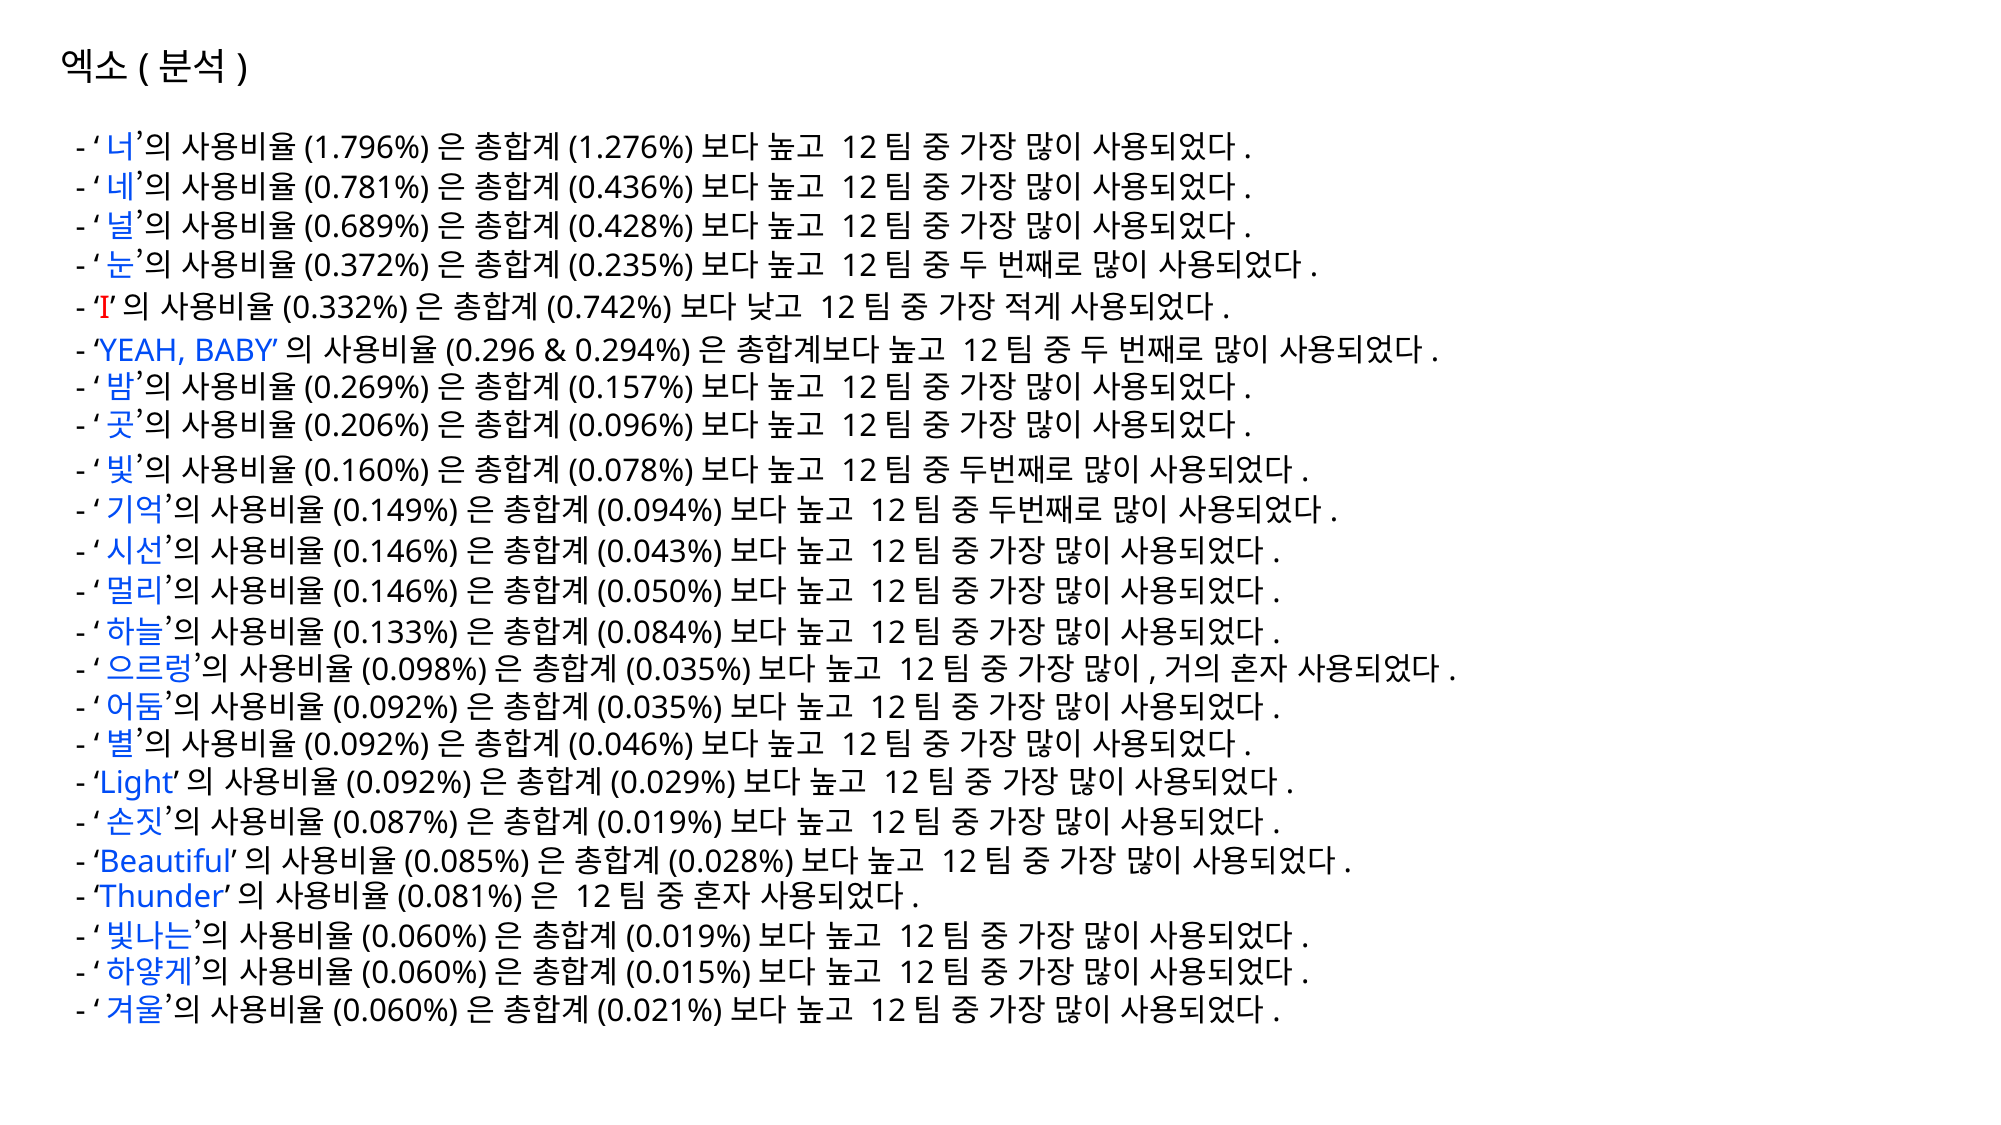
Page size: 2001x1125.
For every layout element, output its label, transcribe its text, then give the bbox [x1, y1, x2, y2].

text_box - ‘밤’의 사용비율(0.269%)은 총합계(0.157%)보다 높고 12팀 중 가장 많이 사용되었다. [60, 360, 1893, 397]
text_box - ‘겨울’의 사용비율(0.060%)은 총합계(0.021%)보다 높고 12팀 중 가장 많이 사용되었다. [60, 983, 1893, 1036]
text_box - ‘시선’의 사용비율(0.146%)은 총합계(0.043%)보다 높고 12팀 중 가장 많이 사용되었다. [60, 523, 1893, 563]
text_box 엑소(분석) [45, 35, 278, 95]
text_box - ‘어둠’의 사용비율(0.092%)은 총합계(0.035%)보다 높고 12팀 중 가장 많이 사용되었다. [60, 679, 1893, 716]
text_box - ‘YEAH, BABY’의 사용비율(0.296 & 0.294%)은 총합계보다 높고 12팀 중 두 번째로 많이 사용되었다. [60, 322, 1893, 360]
text_box - ‘눈’의 사용비율(0.372%)은 총합계(0.235%)보다 높고 12팀 중 두 번째로 많이 사용되었다. [60, 237, 1893, 290]
text_box - ‘빛나는’의 사용비율(0.060%)은 총합계(0.019%)보다 높고 12팀 중 가장 많이 사용되었다. [60, 908, 1893, 945]
text_box - ‘I’의 사용비율(0.332%)은 총합계(0.742%)보다 낮고 12팀 중 가장 적게 사용되었다. [60, 290, 1893, 322]
text_box - ‘손짓’의 사용비율(0.087%)은 총합계(0.019%)보다 높고 12팀 중 가장 많이 사용되었다. [60, 795, 1893, 833]
text_box - ‘빛’의 사용비율(0.160%)은 총합계(0.078%)보다 높고 12팀 중 두번째로 많이 사용되었다. [60, 443, 1893, 483]
text_box - ‘으르렁’의 사용비율(0.098%)은 총합계(0.035%)보다 높고 12팀 중 가장 많이,거의 혼자 사용되었다. [60, 642, 1893, 679]
text_box - ‘기억’의 사용비율(0.149%)은 총합계(0.094%)보다 높고 12팀 중 두번째로 많이 사용되었다. [60, 483, 1893, 523]
text_box - ‘너’의 사용비율(1.796%)은 총합계(1.276%)보다 높고 12팀 중 가장 많이 사용되었다. [60, 119, 1893, 159]
text_box - ‘네’의 사용비율(0.781%)은 총합계(0.436%)보다 높고 12팀 중 가장 많이 사용되었다. [60, 159, 1893, 199]
text_box - ‘Beautiful’의 사용비율(0.085%)은 총합계(0.028%)보다 높고 12팀 중 가장 많이 사용되었다. [60, 833, 1893, 868]
text_box - ‘하얗게’의 사용비율(0.060%)은 총합계(0.015%)보다 높고 12팀 중 가장 많이 사용되었다. [60, 945, 1893, 983]
text_box - ‘멀리’의 사용비율(0.146%)은 총합계(0.050%)보다 높고 12팀 중 가장 많이 사용되었다. [60, 563, 1893, 605]
text_box - ‘Light’의 사용비율(0.092%)은 총합계(0.029%)보다 높고 12팀 중 가장 많이 사용되었다. [60, 755, 1893, 795]
text_box - ‘곳’의 사용비율(0.206%)은 총합계(0.096%)보다 높고 12팀 중 가장 많이 사용되었다. [60, 397, 1893, 443]
text_box - ‘널’의 사용비율(0.689%)은 총합계(0.428%)보다 높고 12팀 중 가장 많이 사용되었다. [60, 199, 1893, 237]
text_box - ‘별’의 사용비율(0.092%)은 총합계(0.046%)보다 높고 12팀 중 가장 많이 사용되었다. [60, 716, 1893, 755]
text_box - ‘하늘’의 사용비율(0.133%)은 총합계(0.084%)보다 높고 12팀 중 가장 많이 사용되었다. [60, 605, 1893, 642]
text_box - ‘Thunder’의 사용비율(0.081%)은 12팀 중 혼자 사용되었다. [60, 868, 1893, 908]
